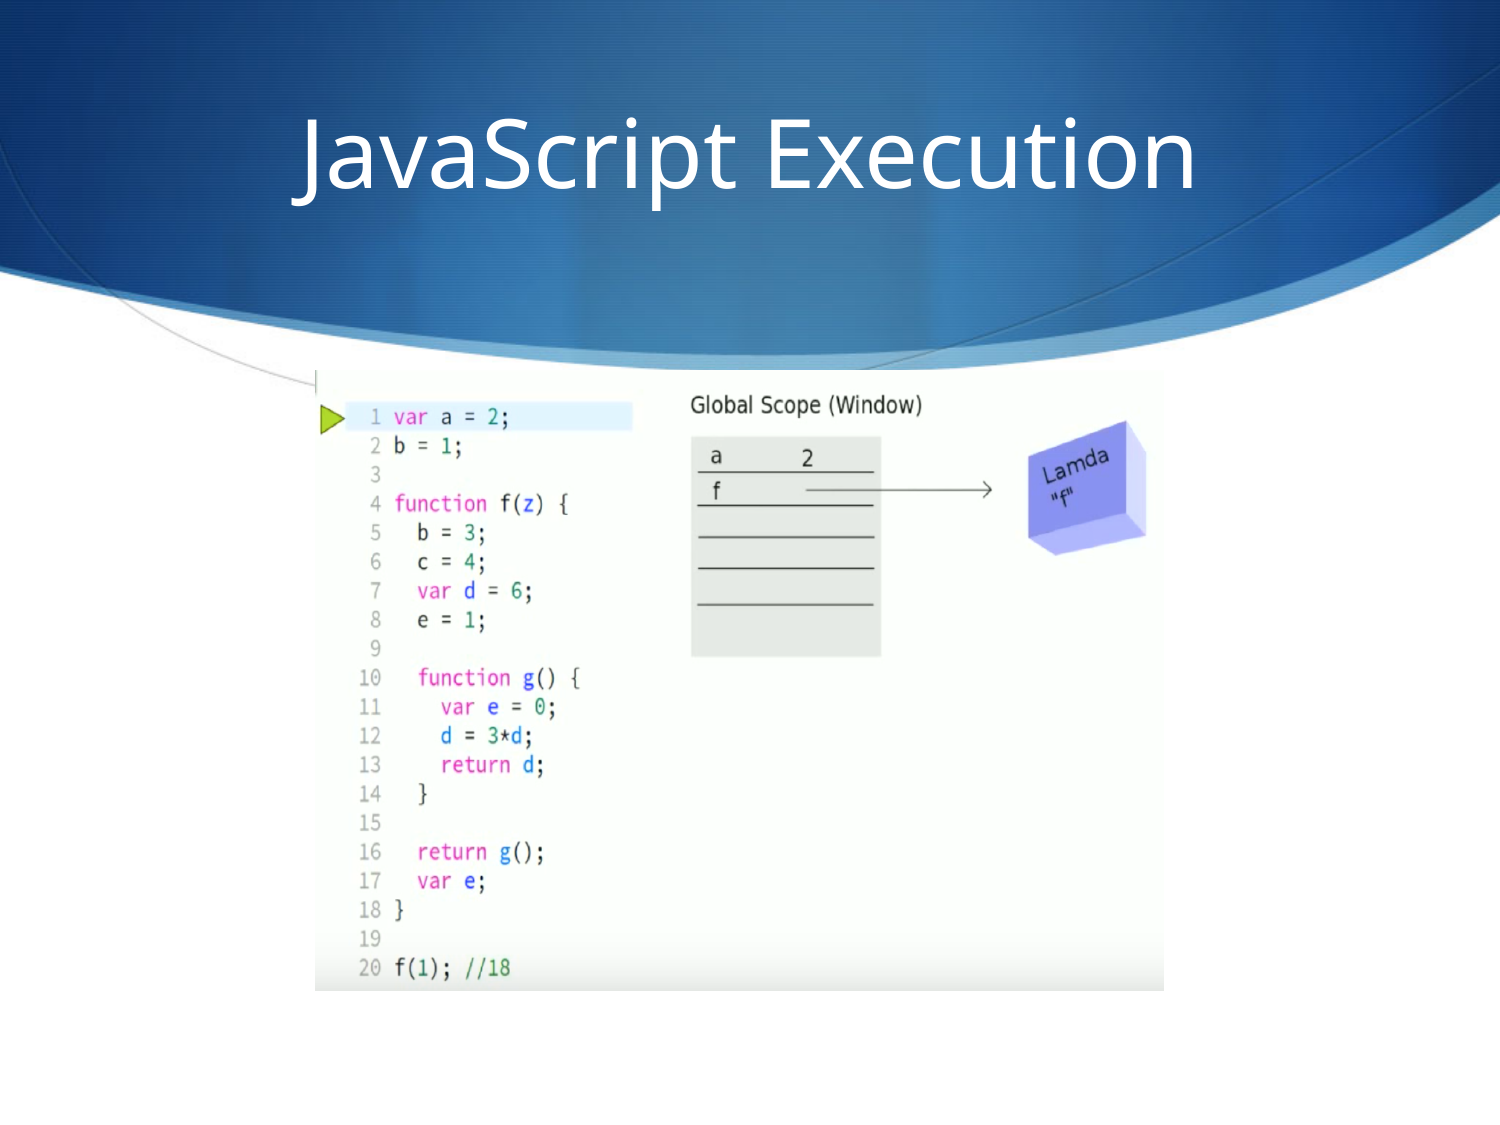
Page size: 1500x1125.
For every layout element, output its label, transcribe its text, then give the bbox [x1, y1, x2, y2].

text_box JavaScript Execution [75, 56, 1425, 244]
picture [0, 0, 1500, 1125]
